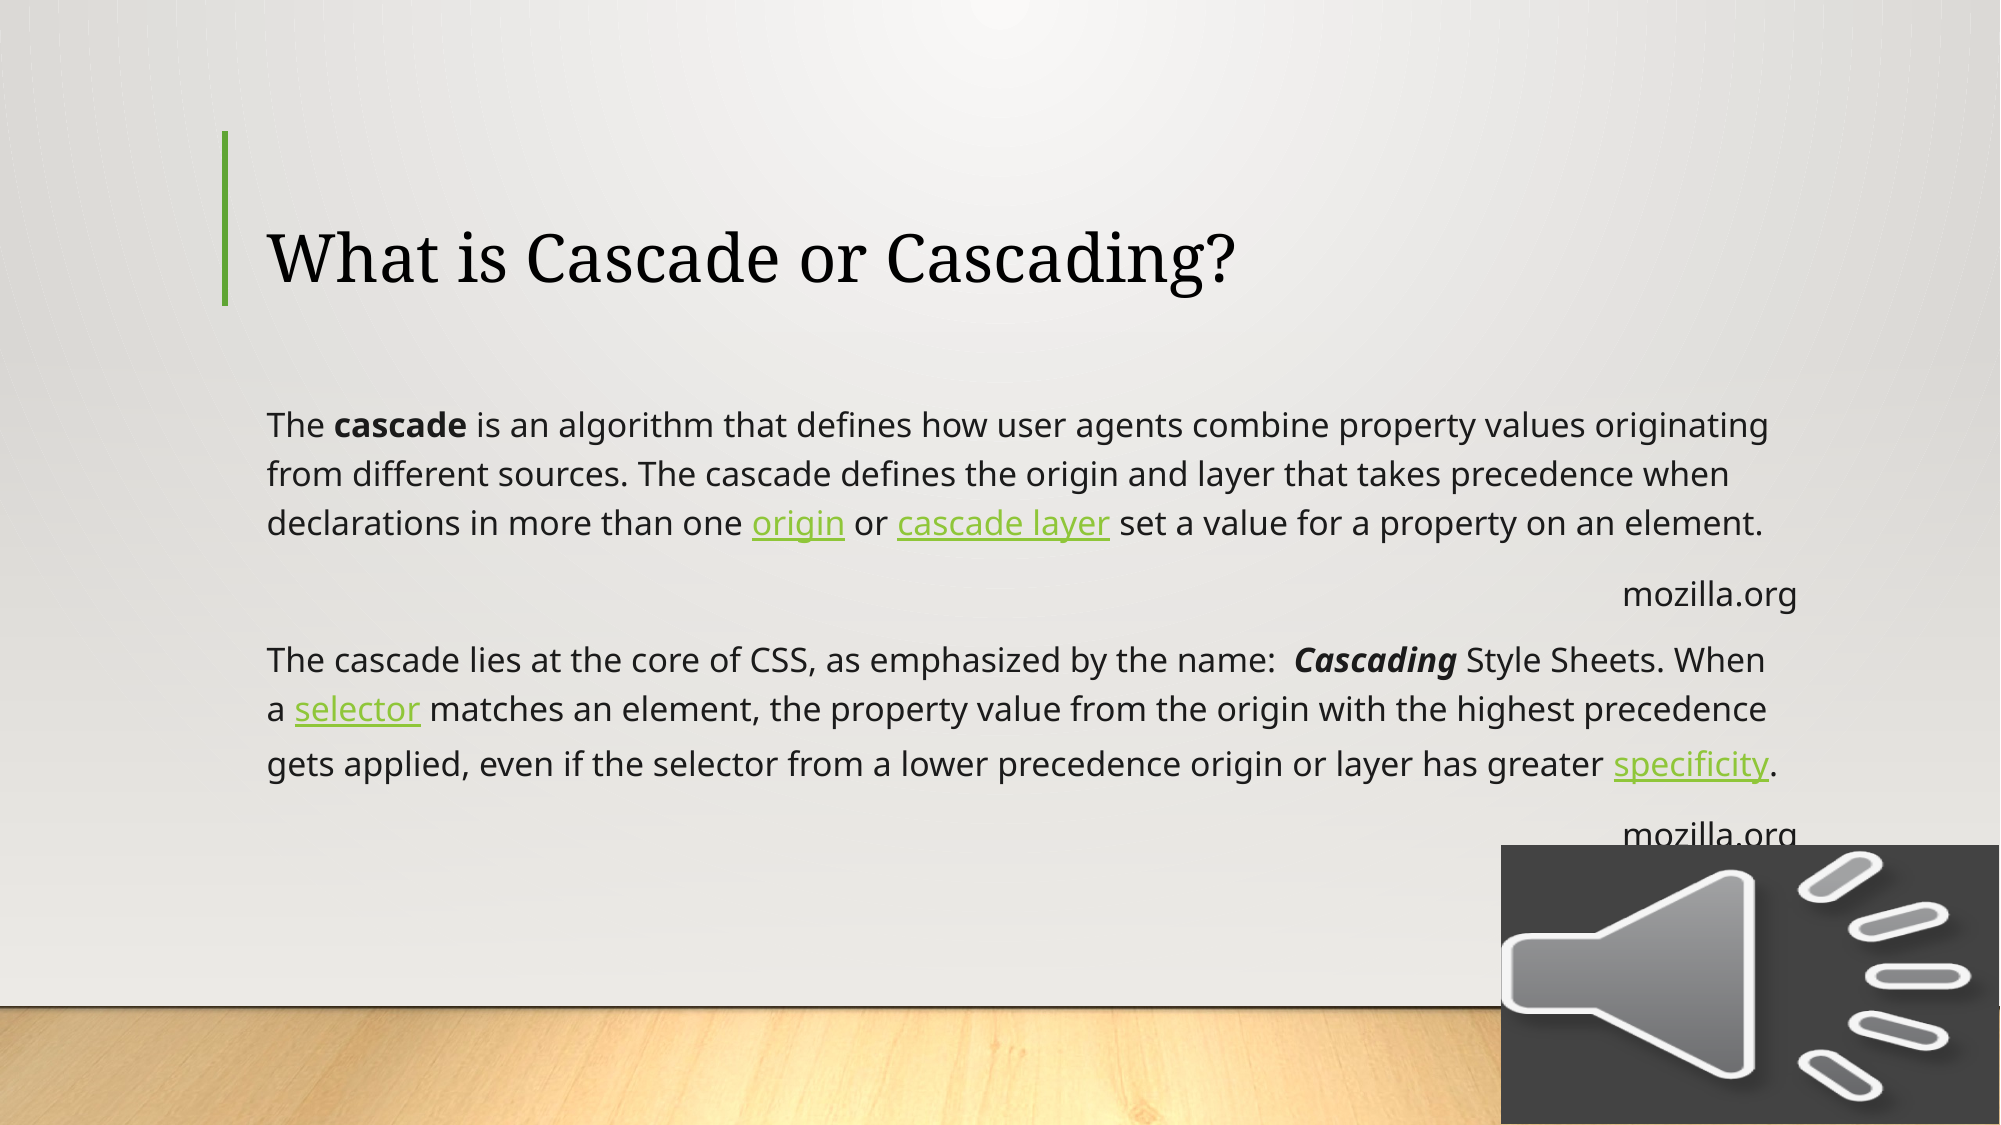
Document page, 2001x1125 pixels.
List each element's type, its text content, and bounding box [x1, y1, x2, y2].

title What is Cascade or Cascading? [251, 131, 1814, 305]
picture [0, 843, 2000, 1125]
list The cascade is an algorithm that defines how user agents combine property values originating from different sources. The cascade defines the origin and layer that takes precedence when declarations in more than one origin or cascade layer set a value for a property on an element. mozilla.org The cascade lies at the core of CSS, as emphasized by the name: Cascading Style Sheets. When a selector matches an element, the property value from the origin with the highest precedence gets applied, even if the selector from a lower precedence origin or layer has greater specificity. mozilla.org [251, 330, 1814, 897]
